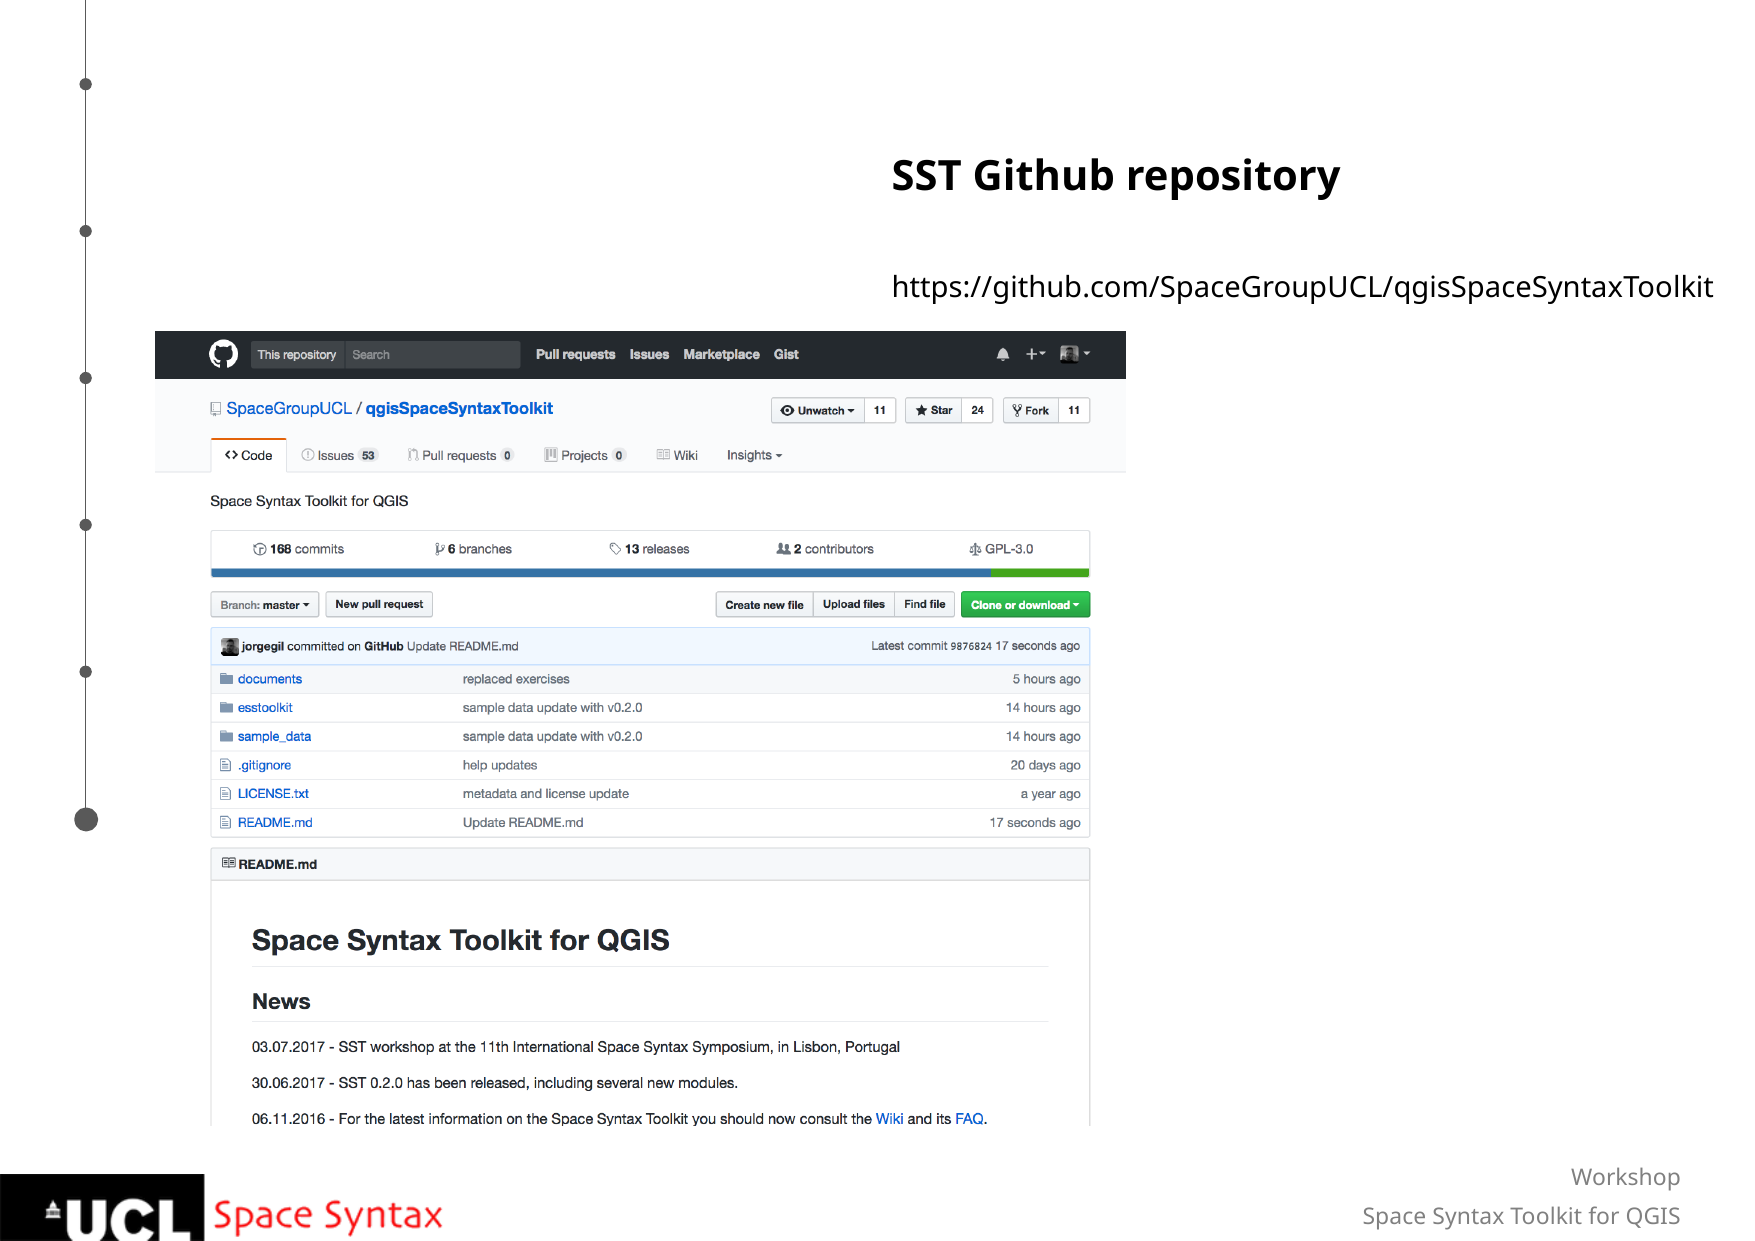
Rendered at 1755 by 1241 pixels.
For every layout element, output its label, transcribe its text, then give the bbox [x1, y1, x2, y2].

text_box SST Github repository https://github.com/SpaceGroupUCL/qgisSpaceSyntaxToolkit [876, 116, 1744, 311]
picture [154, 330, 1126, 1126]
picture [0, 1174, 528, 1241]
text_box [77, 810, 96, 829]
